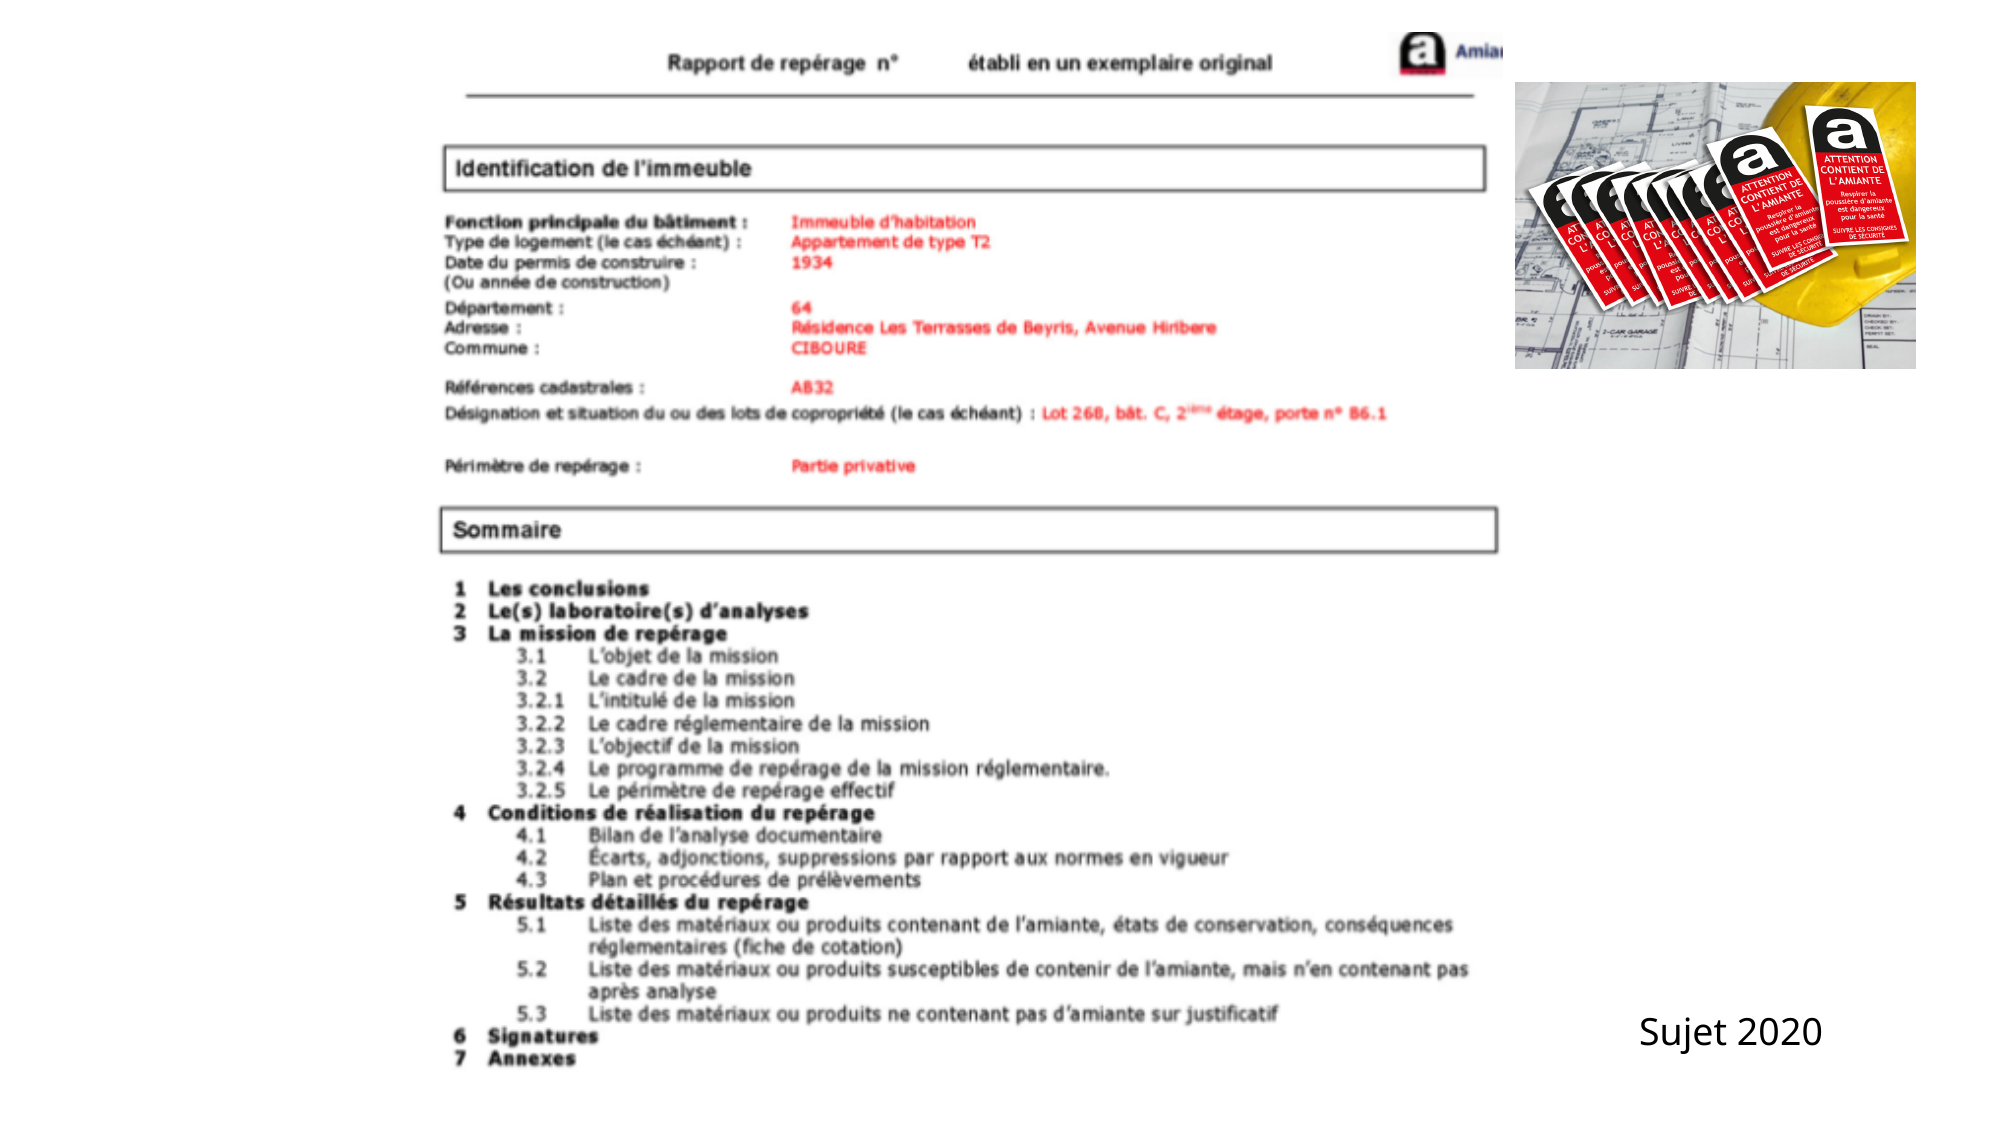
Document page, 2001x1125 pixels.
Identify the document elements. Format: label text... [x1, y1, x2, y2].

picture [435, 32, 1503, 1097]
text_box Sujet 2020 [1624, 1000, 1848, 1061]
picture [1514, 82, 1916, 369]
